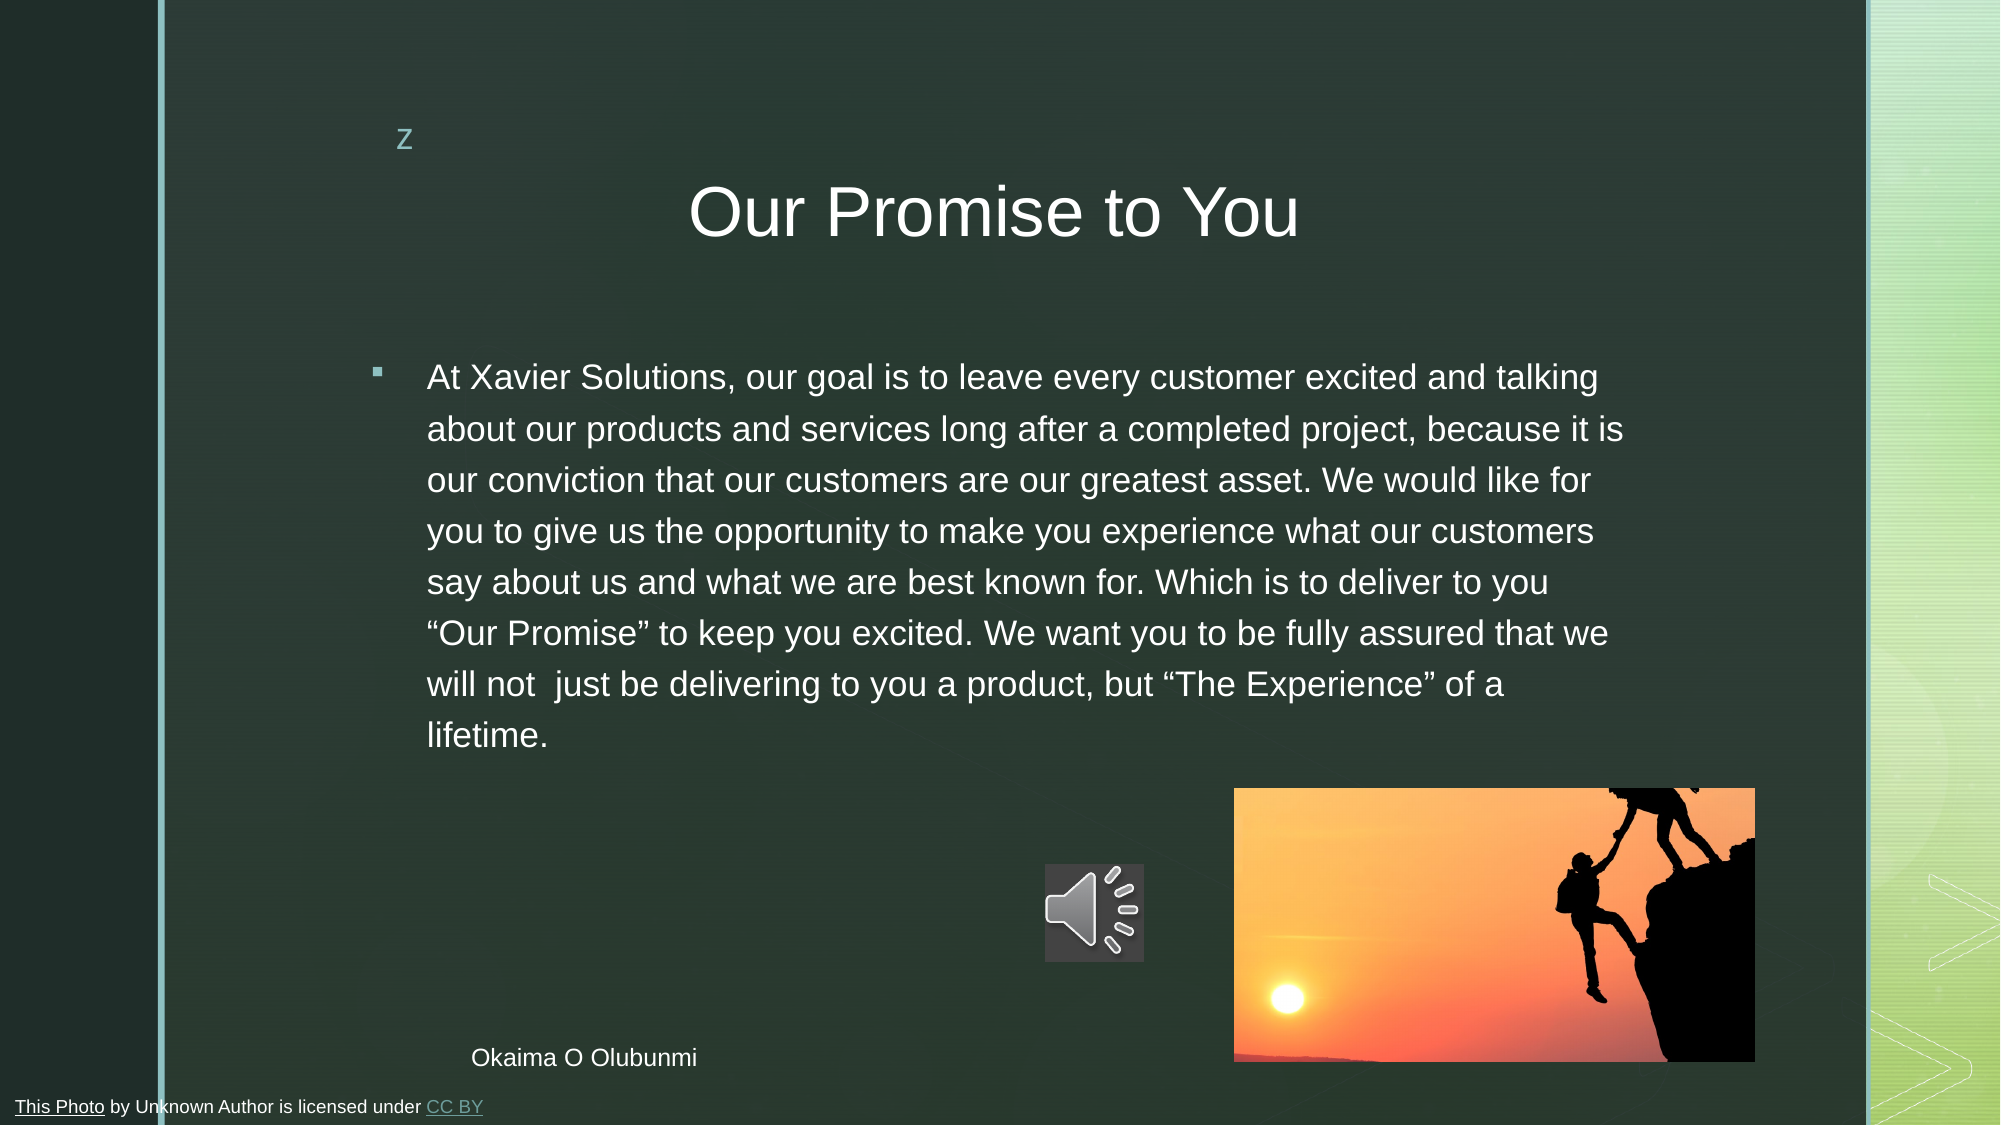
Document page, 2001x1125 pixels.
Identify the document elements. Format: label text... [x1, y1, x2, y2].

title Our Promise to You [356, 168, 1653, 287]
picture [1044, 862, 1145, 963]
picture [1871, 0, 2001, 1125]
list At Xavier Solutions, our goal is to leave every customer excited and talking about our products and services long after a completed project, because it is our conviction that our customers are our greatest asset. We would like for you to give us the opportunity to make you experience what our customers say about us and what we are best known for. Which is to deliver to you “Our Promise” to keep you excited. We want you to be fully assured that we will not just be delivering to you a product, but “The Experience” of a lifetime. [355, 267, 1644, 764]
text_box This Photo by Unknown Author is licensed under CC BY [0, 1087, 2000, 1125]
picture [1234, 788, 1755, 1063]
footer Okaima O Olubunmi [382, 975, 714, 1075]
